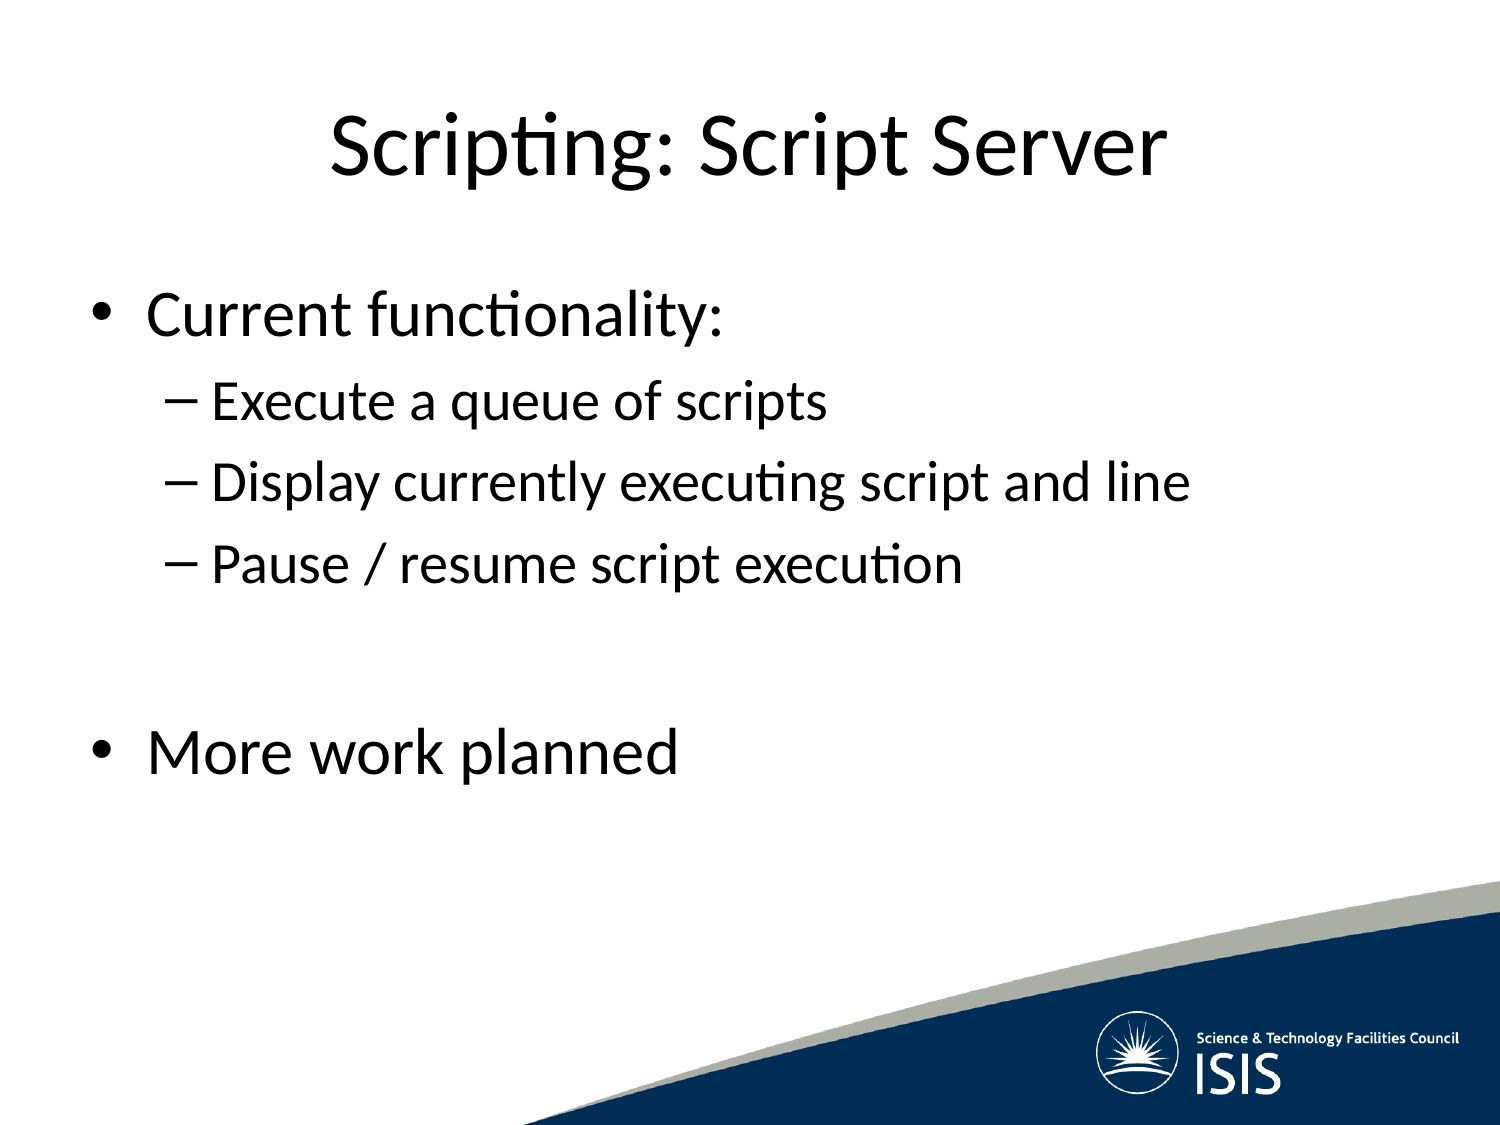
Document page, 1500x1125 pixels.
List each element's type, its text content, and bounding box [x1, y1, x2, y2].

text_box [50, 239, 1456, 390]
title Scripting: Script Server [75, 45, 1425, 233]
picture [0, 879, 1500, 1125]
list Current functionality: Execute a queue of scripts Display currently executing script and line Pause / resume script execution More work planned [75, 262, 1425, 1005]
